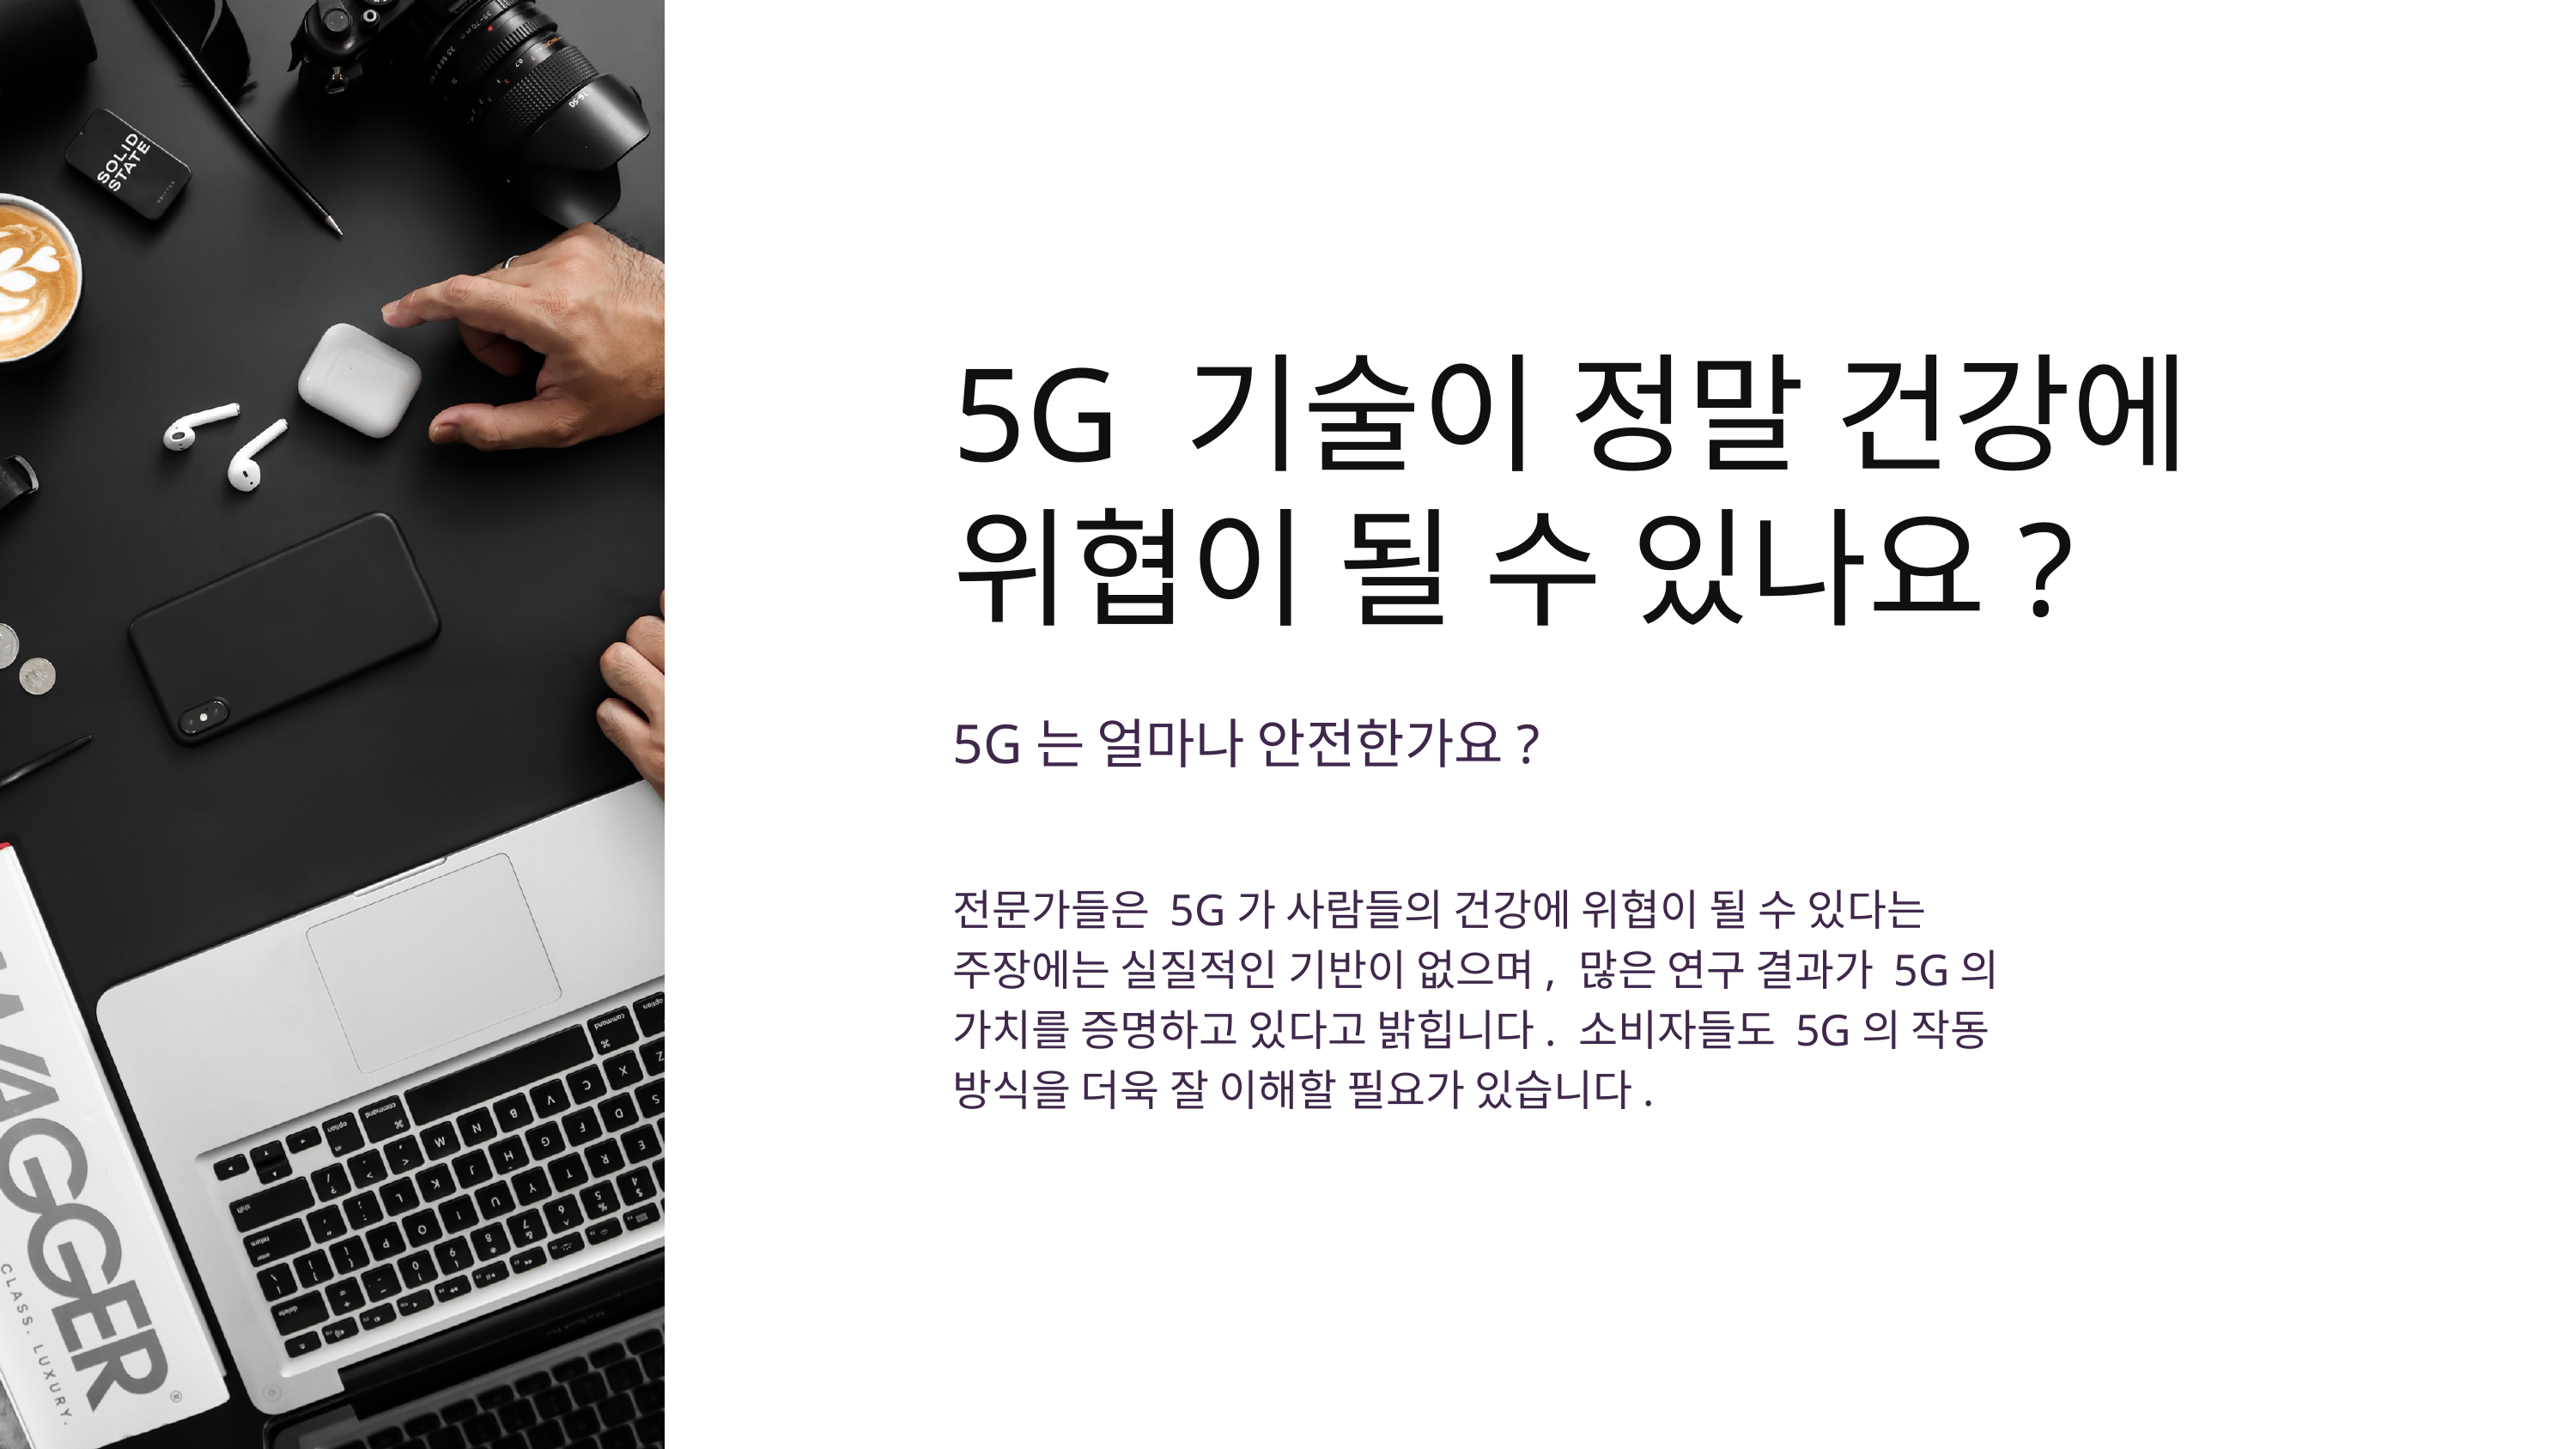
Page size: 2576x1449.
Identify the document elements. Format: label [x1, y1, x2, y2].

text_box [0, 0, 665, 1449]
text_box [952, 333, 2397, 1115]
